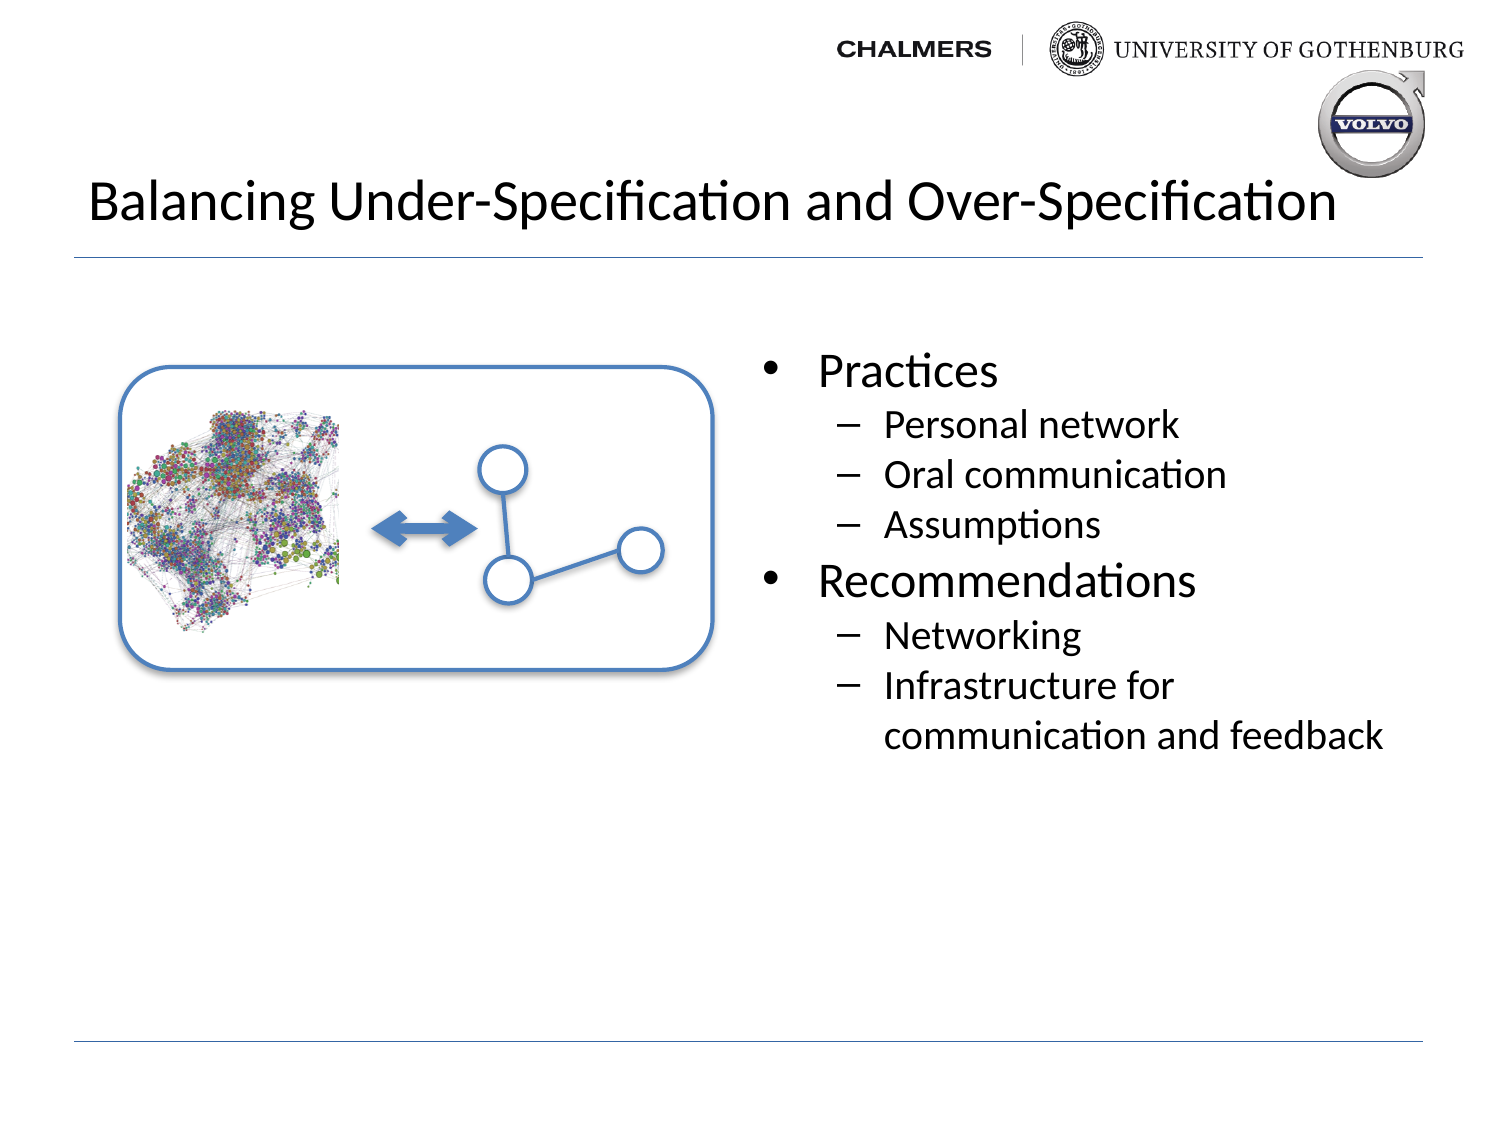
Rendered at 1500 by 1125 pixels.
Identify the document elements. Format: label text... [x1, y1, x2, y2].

picture [837, 21, 1464, 77]
title Balancing Under-Specification and Over-Specification [75, 45, 1425, 233]
picture [127, 405, 339, 634]
text_box [75, 217, 738, 866]
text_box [479, 446, 664, 604]
text_box Practices Personal network Oral communication Assumptions Recommendations Networking Infrastructure for communication and feedback [761, 337, 1425, 986]
